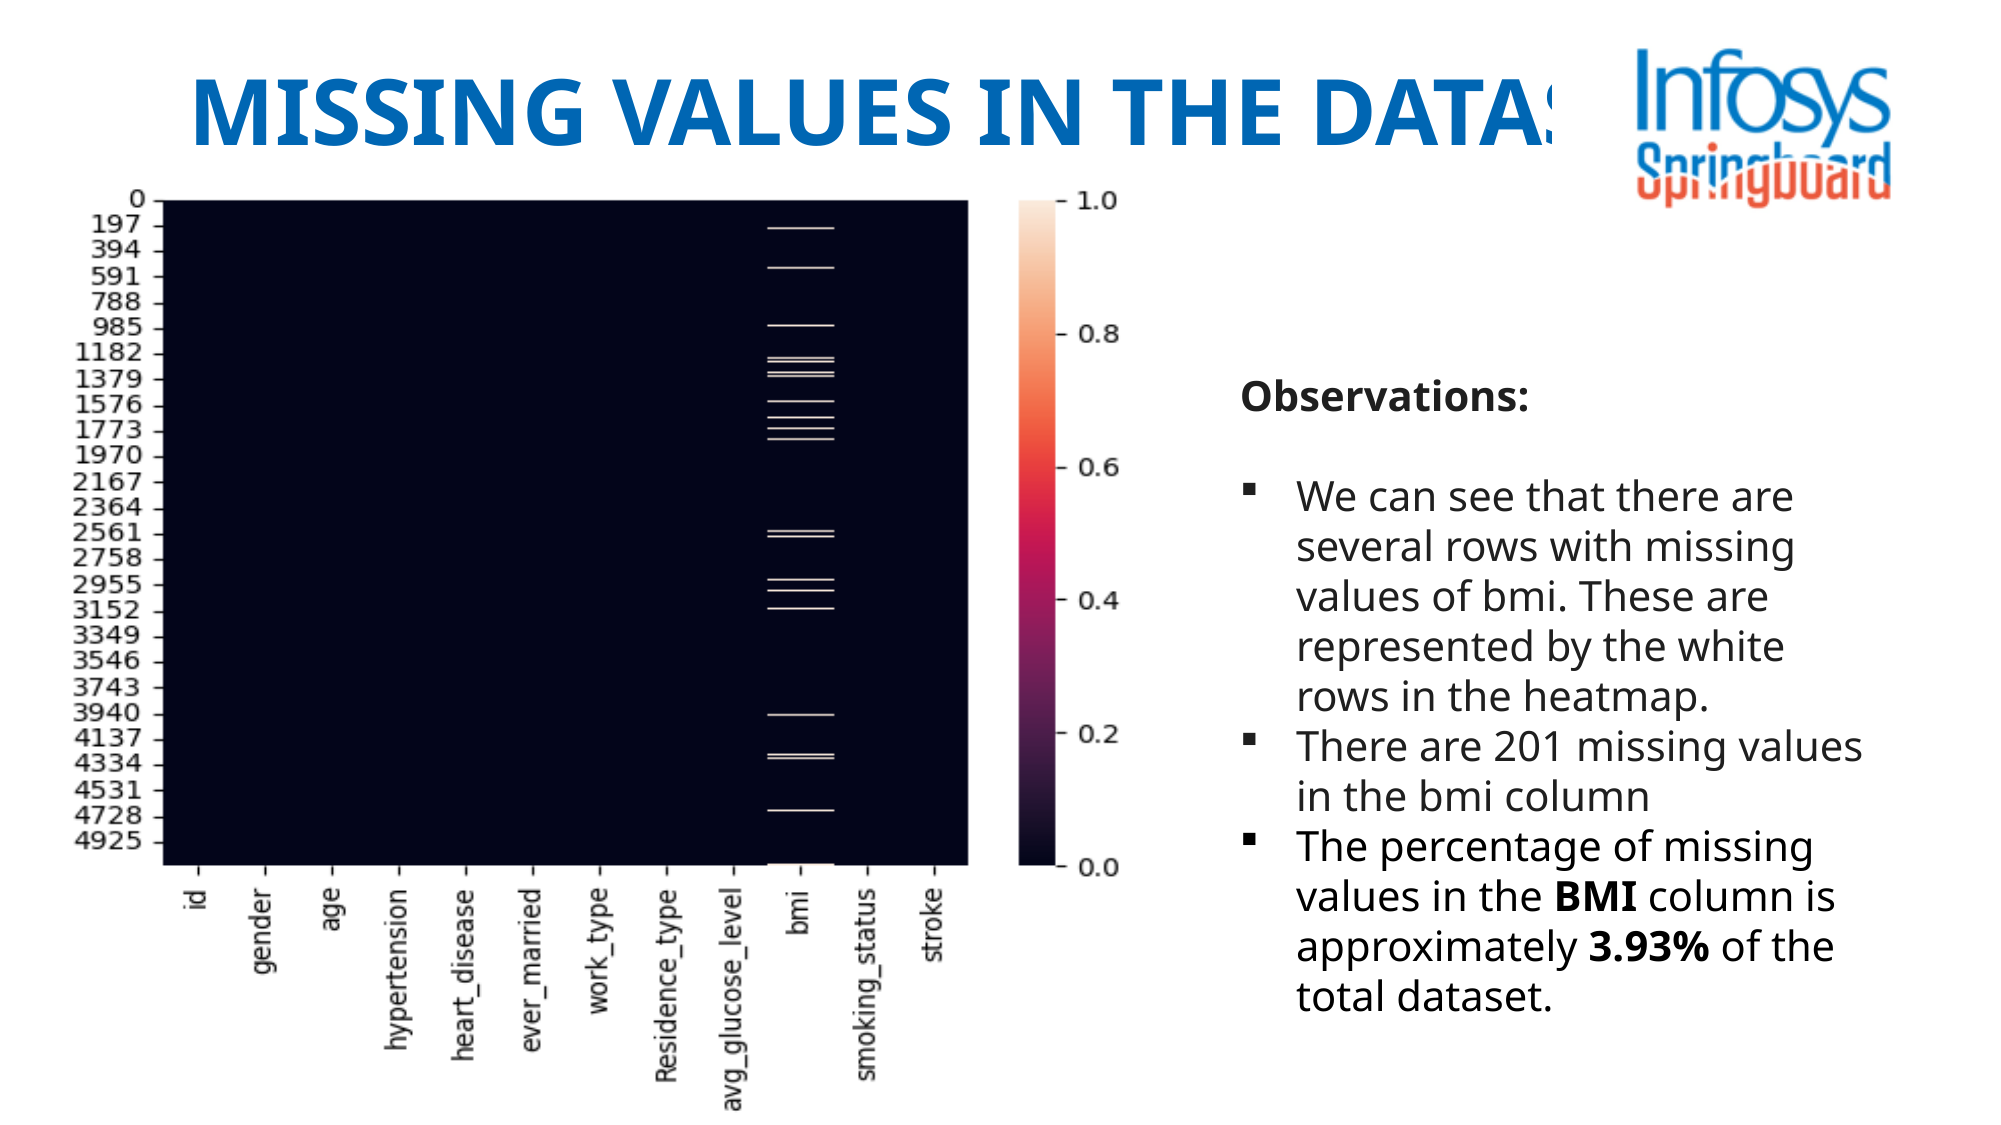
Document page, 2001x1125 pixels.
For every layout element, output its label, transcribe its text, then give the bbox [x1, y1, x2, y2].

text_box Observations: We can see that there are several rows with missing values of bmi. These are represented by the white rows in the heatmap. There are 201 missing values in the bmi column The percentage of missing values in the BMI column is approximately 3.93% of the total dataset. [1224, 362, 1880, 1028]
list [52, 170, 1139, 1125]
title MISSING VALUES IN THE DATASET [81, 7, 1552, 225]
picture [1552, 6, 1980, 248]
